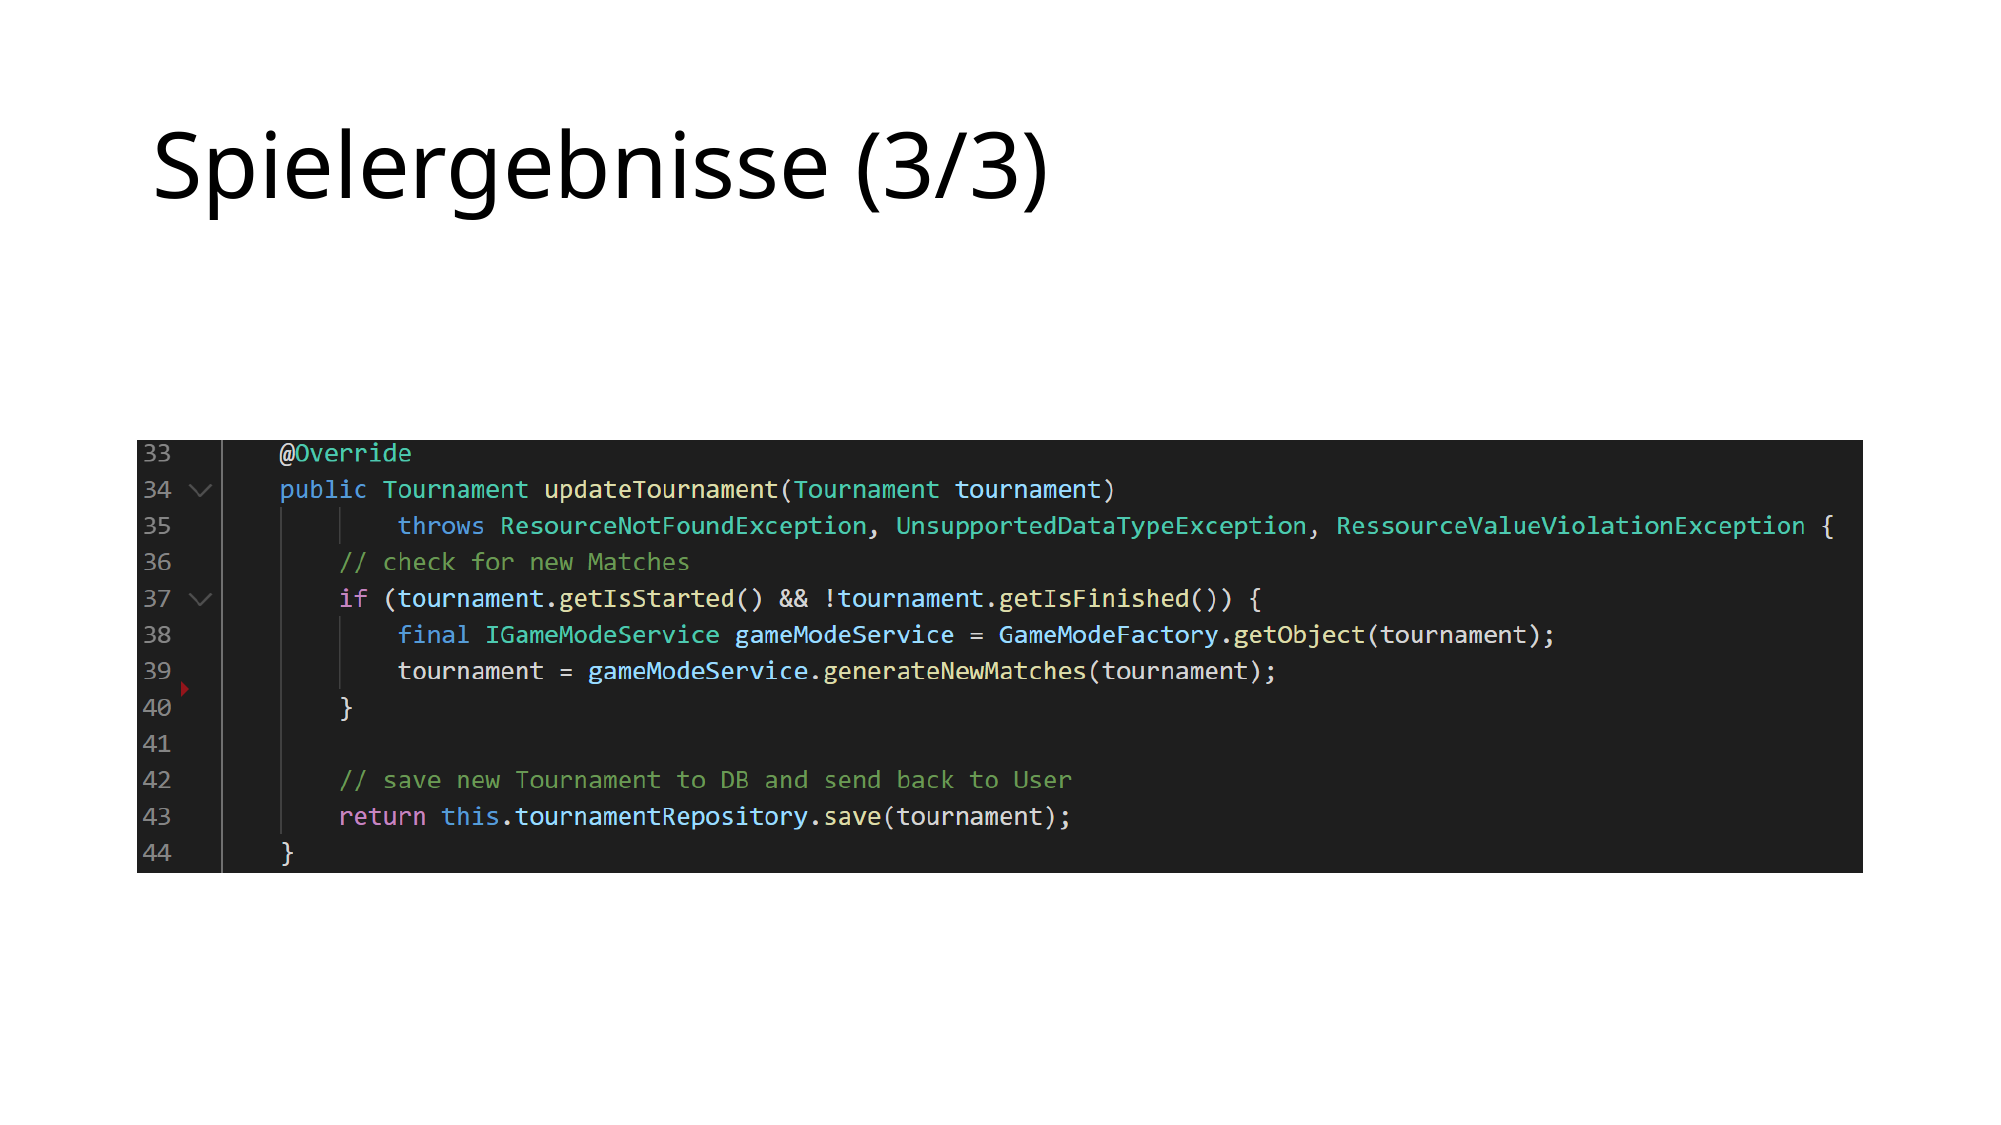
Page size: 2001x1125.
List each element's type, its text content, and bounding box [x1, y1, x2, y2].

title Spielergebnisse (3/3) [137, 59, 1863, 278]
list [137, 440, 1863, 873]
